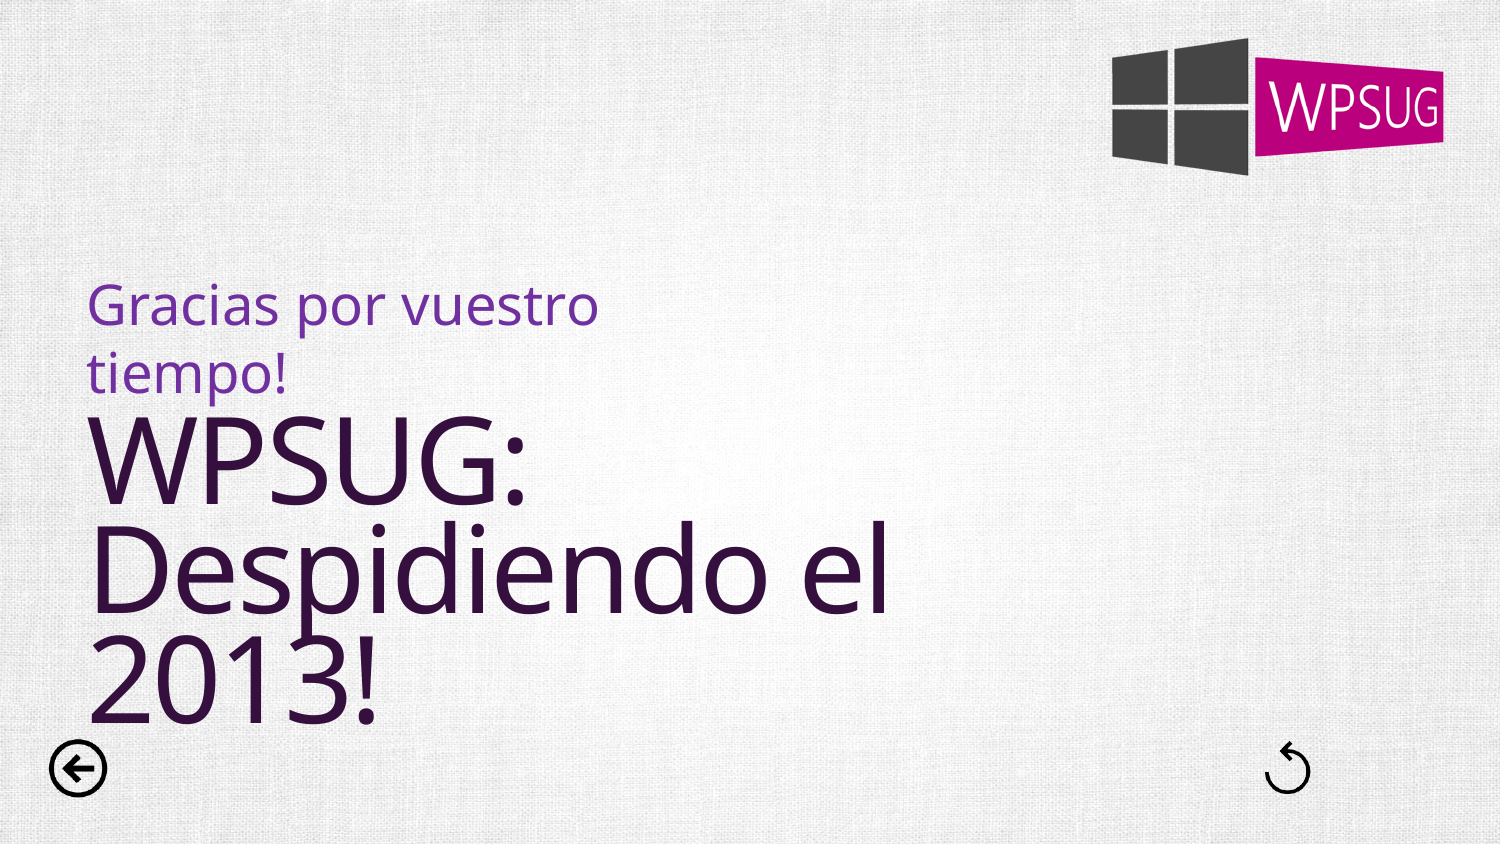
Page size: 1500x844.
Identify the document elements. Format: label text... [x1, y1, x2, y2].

subtitle Gracias por vuestro tiempo! [71, 261, 809, 321]
picture [0, 0, 1500, 844]
title WPSUG: Despidiendo el 2013! [71, 410, 1223, 753]
